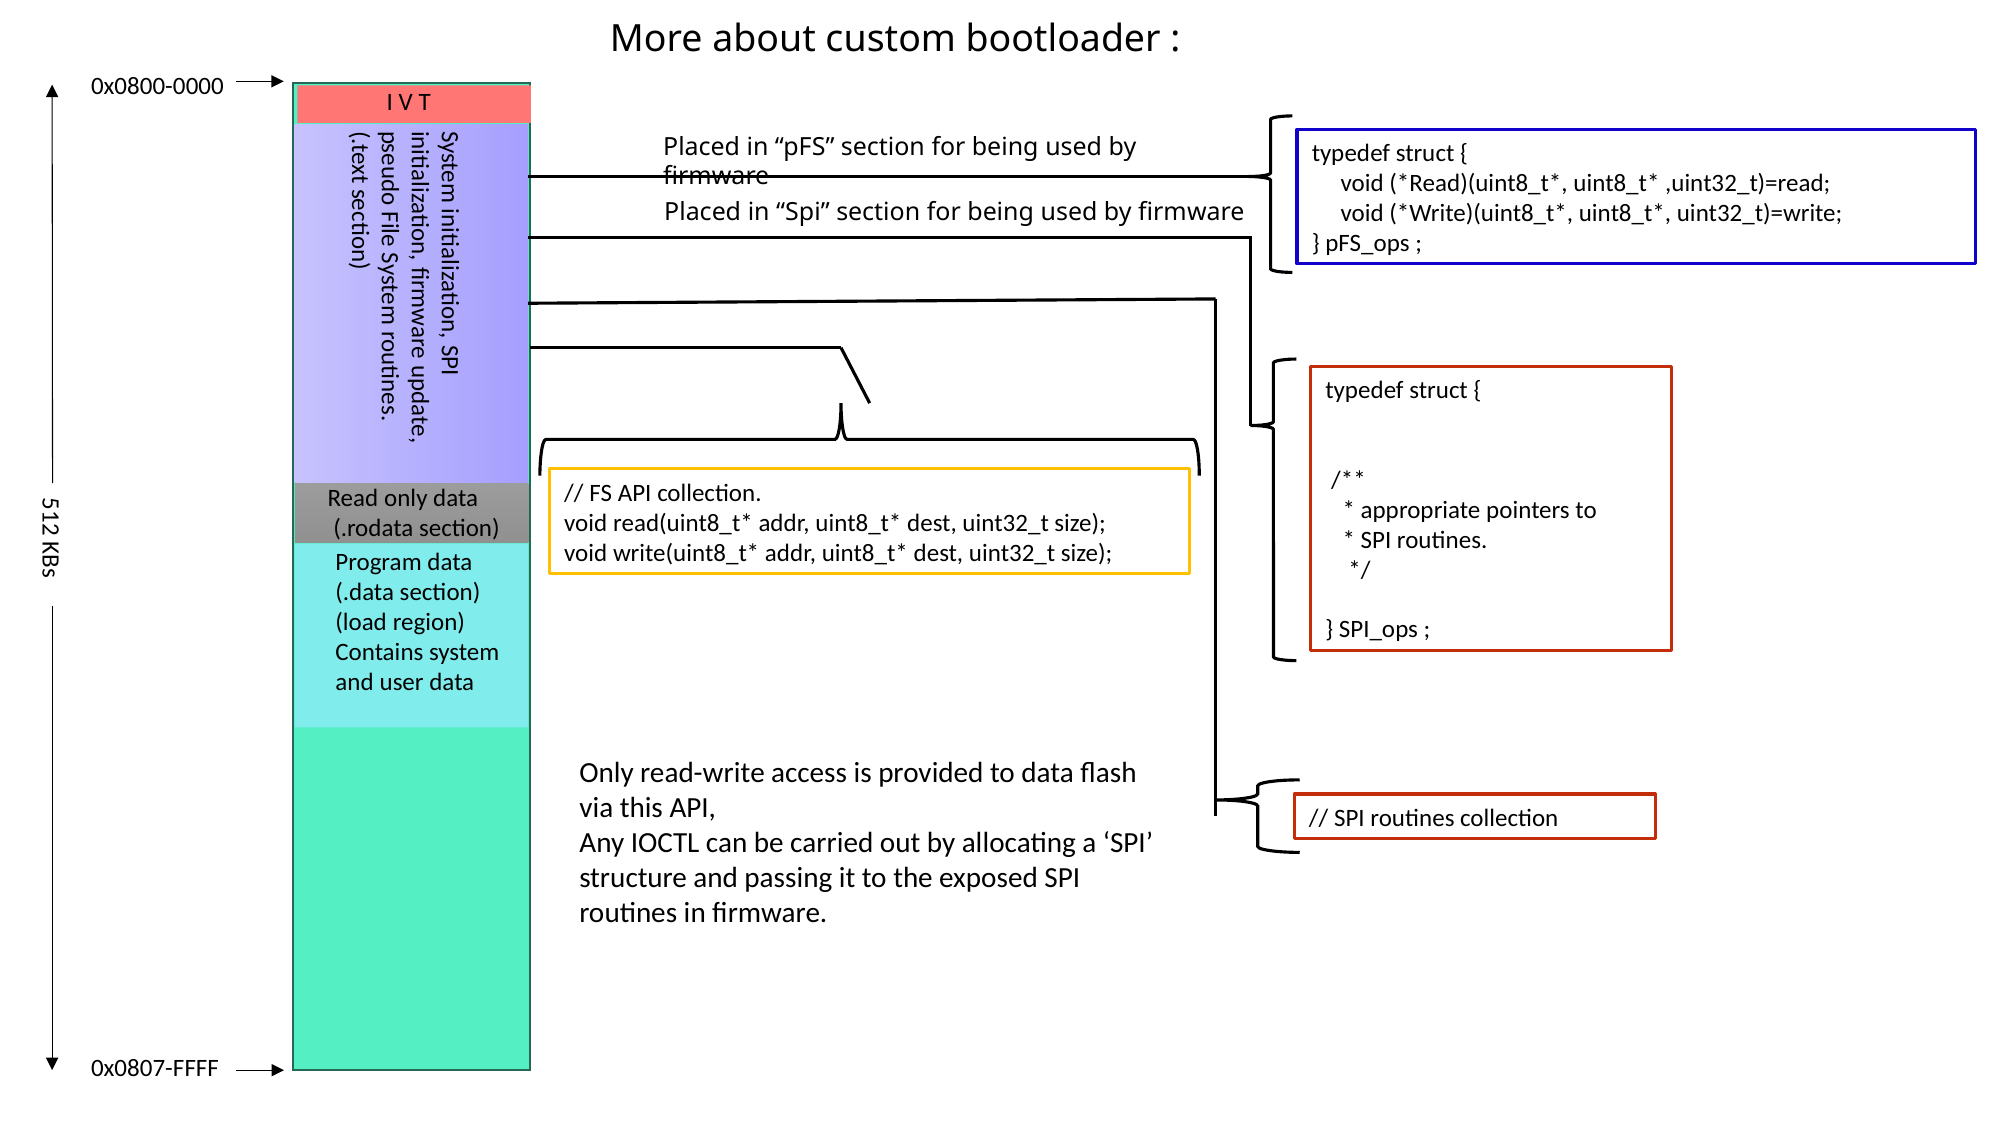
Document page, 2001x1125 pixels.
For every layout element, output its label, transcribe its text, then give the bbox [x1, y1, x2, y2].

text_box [529, 347, 1200, 476]
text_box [0, 320, 799, 832]
text_box More about custom bootloader : [595, 6, 1211, 67]
text_box // SPI routines collection [1294, 793, 1656, 839]
text_box Only read-write access is provided to data flash via this API, Any IOCTL can be carried out by allocating a ‘SPI’ structure and passing it to the exposed SPI routines in firmware. [564, 801, 1186, 936]
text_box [527, 237, 1297, 661]
text_box typedef struct { /** * appropriate pointers to * SPI routines. */ } SPI_ops ; [1310, 366, 1672, 651]
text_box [527, 115, 1976, 273]
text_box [527, 298, 1216, 801]
text_box [1216, 779, 1300, 853]
